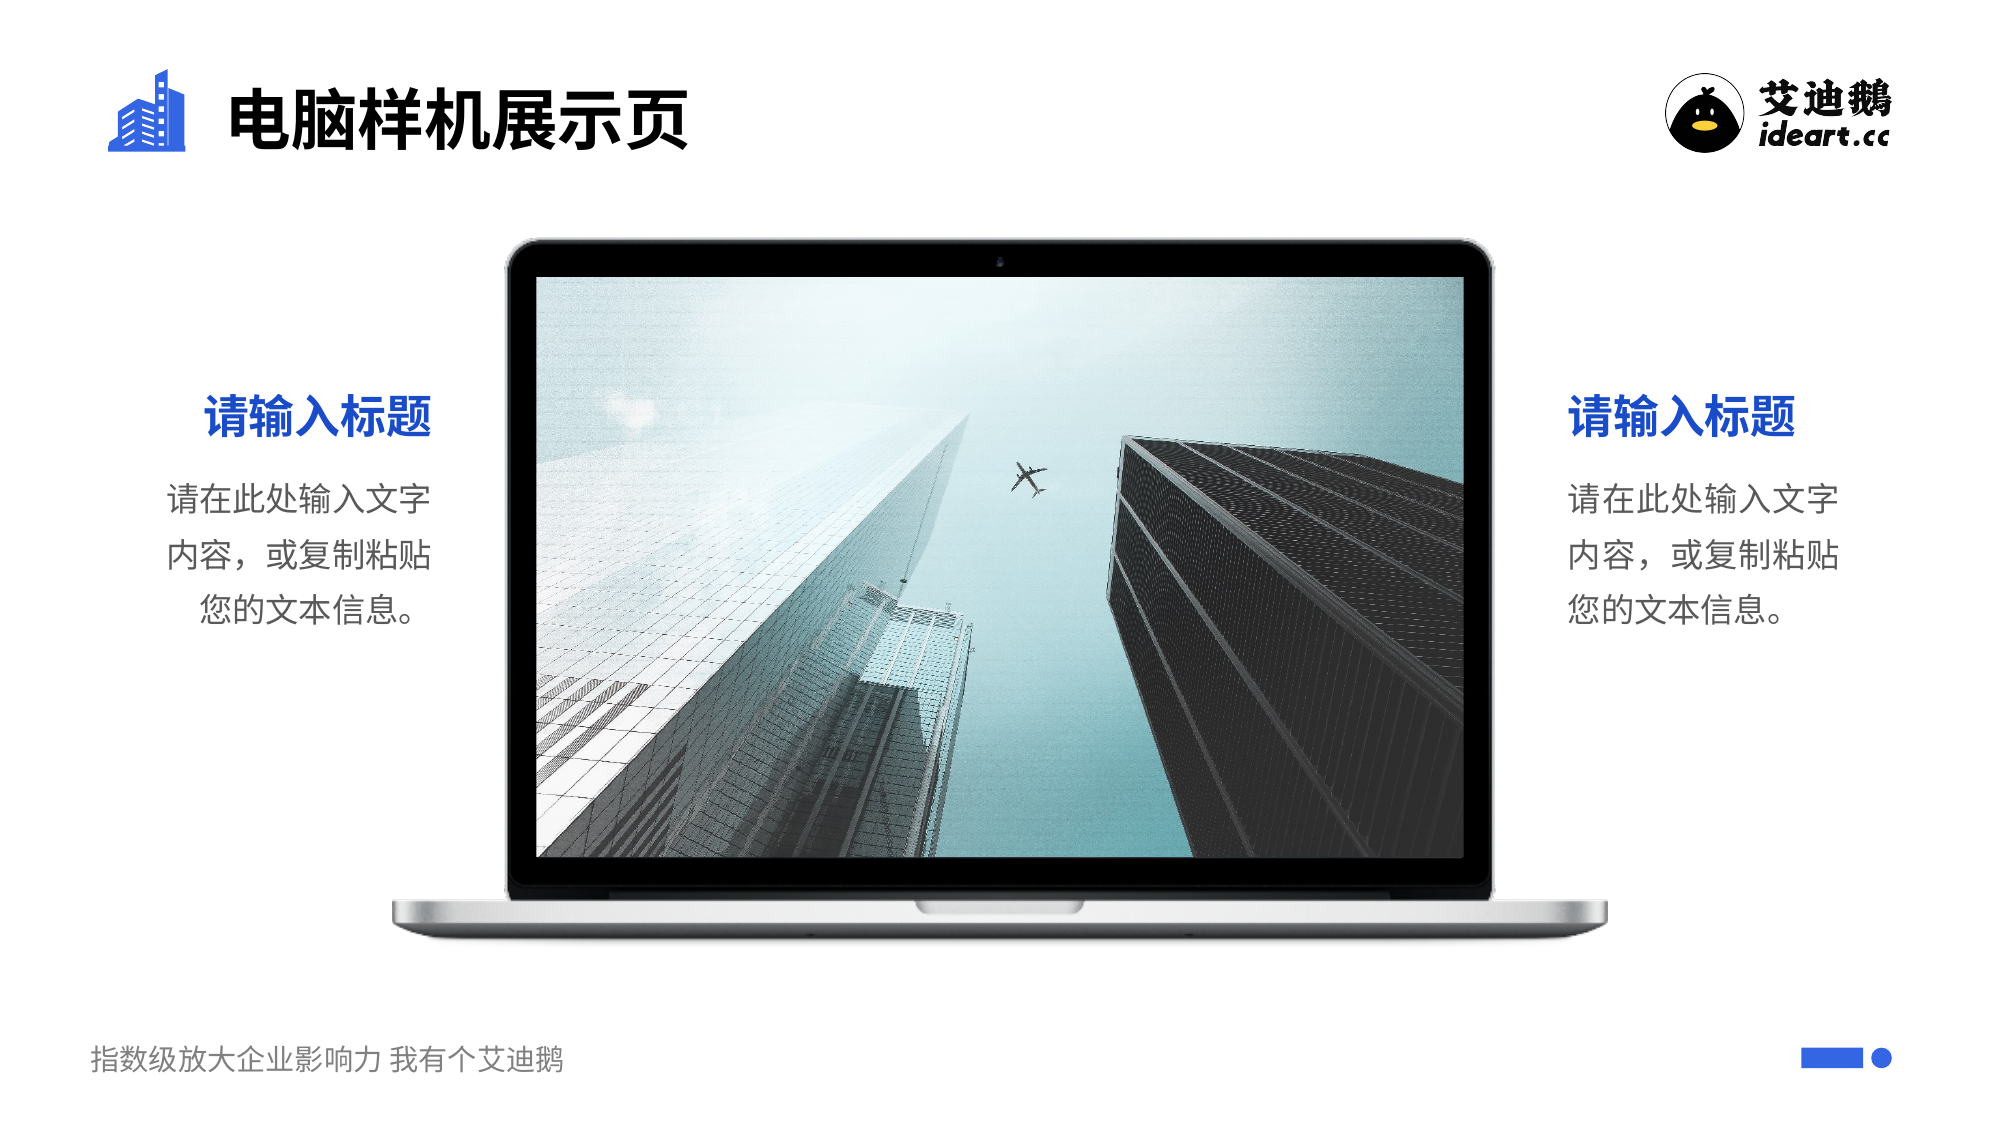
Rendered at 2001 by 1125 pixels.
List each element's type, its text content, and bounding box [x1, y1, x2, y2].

text_box 请输入标题 [1608, 380, 1835, 451]
picture [392, 237, 1608, 953]
text_box 请在此处输入文字内容，或复制粘贴您的文本信息。 [1608, 454, 1856, 637]
title 电脑样机展示页 [209, 67, 1210, 167]
text_box 请输入标题 [165, 380, 392, 451]
text_box 请在此处输入文字内容，或复制粘贴您的文本信息。 [122, 454, 392, 637]
picture [1665, 73, 1892, 153]
